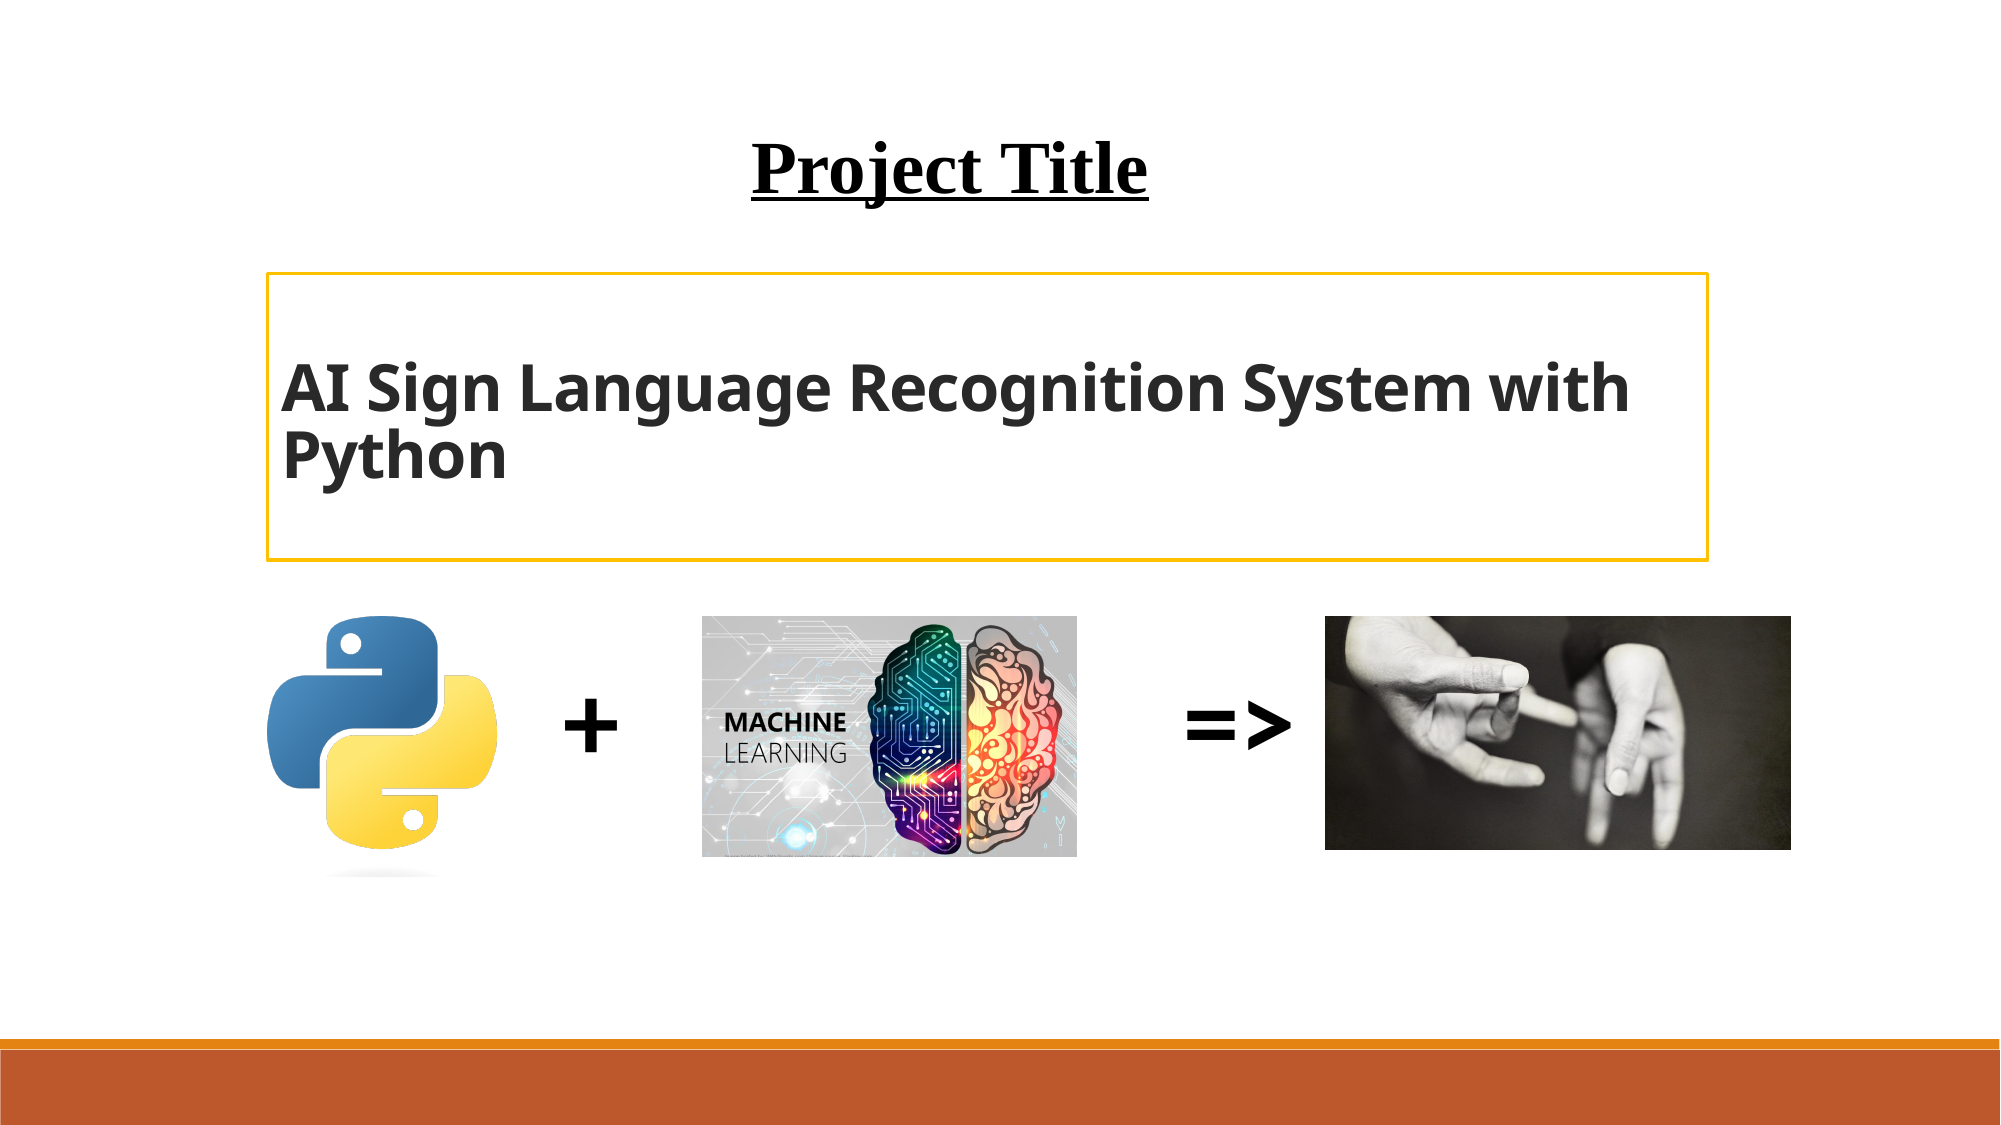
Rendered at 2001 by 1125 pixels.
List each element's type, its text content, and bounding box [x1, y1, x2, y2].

picture [701, 616, 1077, 857]
text_box Project Title [725, 110, 1176, 216]
picture [266, 616, 505, 878]
text_box + [513, 641, 698, 792]
text_box => [1087, 641, 1321, 792]
text_box AI Sign Language Recognition System with Python [267, 273, 1708, 560]
picture [1324, 616, 1792, 851]
